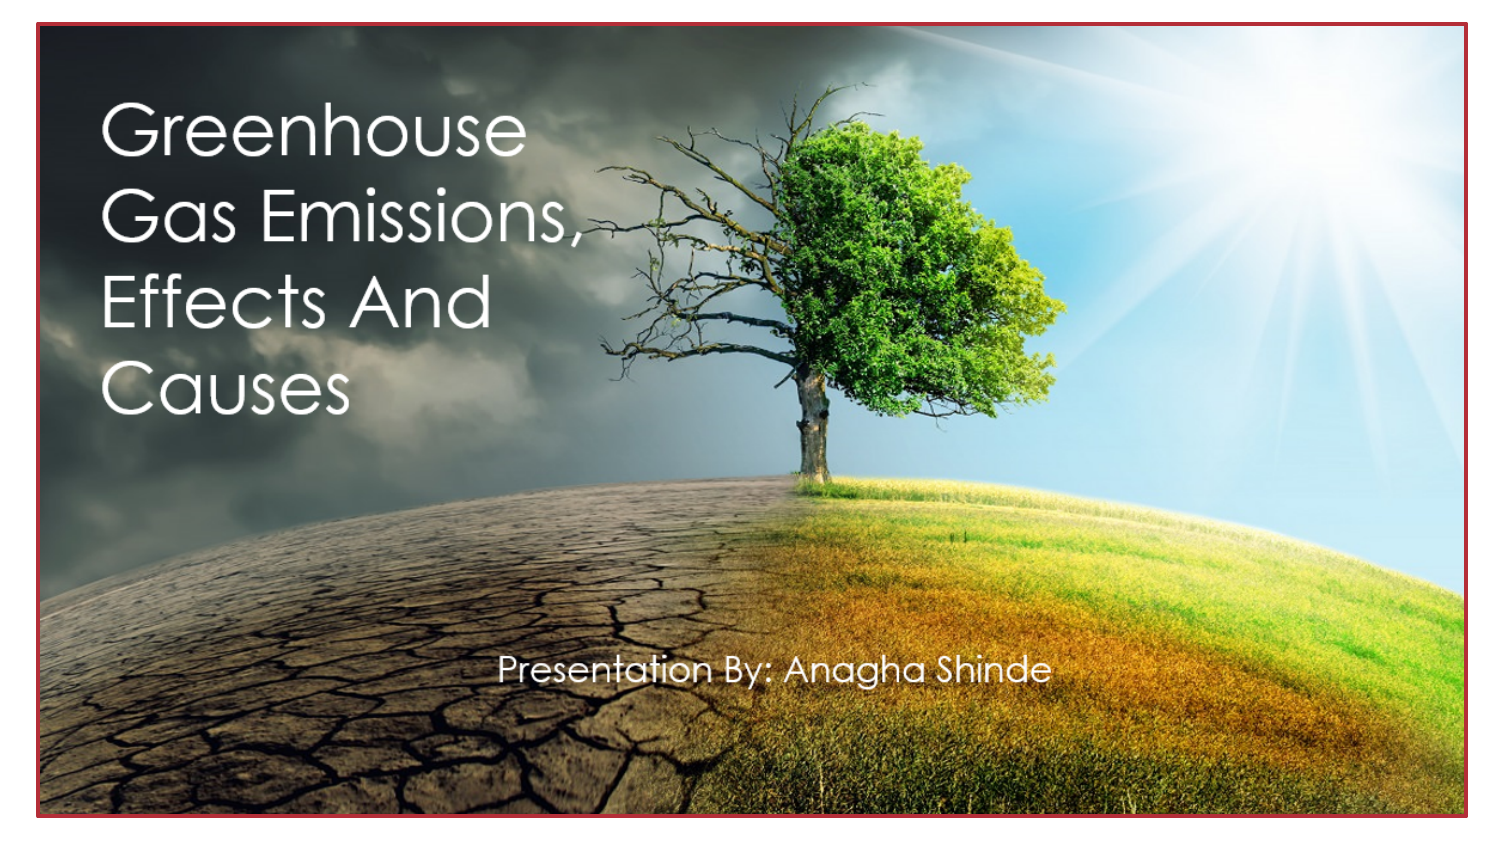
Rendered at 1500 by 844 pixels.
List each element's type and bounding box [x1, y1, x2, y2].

picture [39, 25, 1465, 815]
